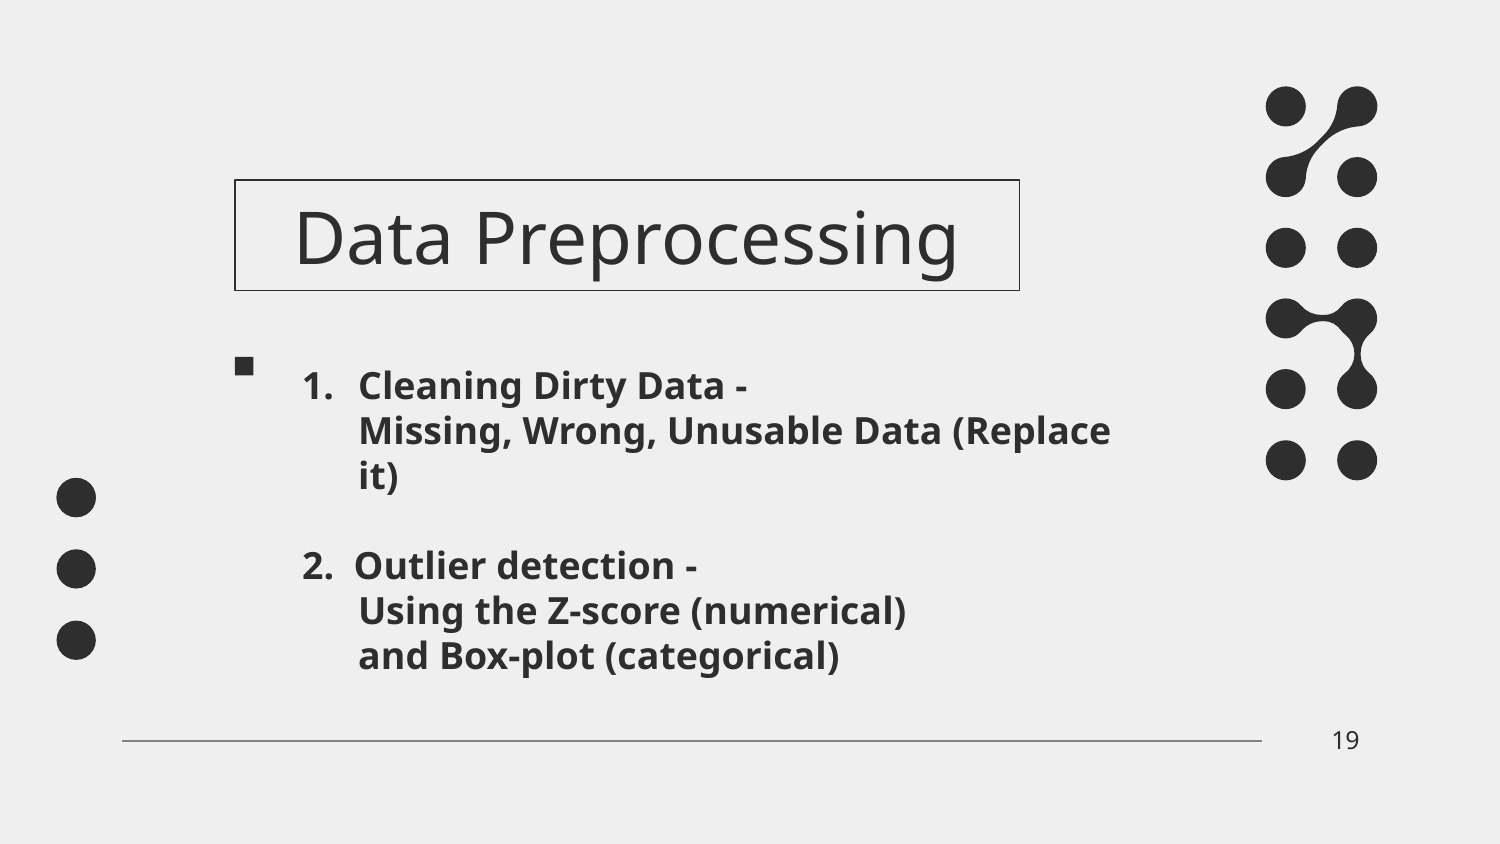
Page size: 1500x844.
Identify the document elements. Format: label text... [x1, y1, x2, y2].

title Data Preprocessing [234, 179, 1020, 291]
slide_number 19 [1312, 725, 1379, 758]
text_box [234, 356, 254, 376]
subtitle Cleaning Dirty Data - Missing, Wrong, Unusable Data (Replace it) 2. Outlier detection - Using the Z-score (numerical) and Box-plot (categorical) [268, 336, 1162, 703]
